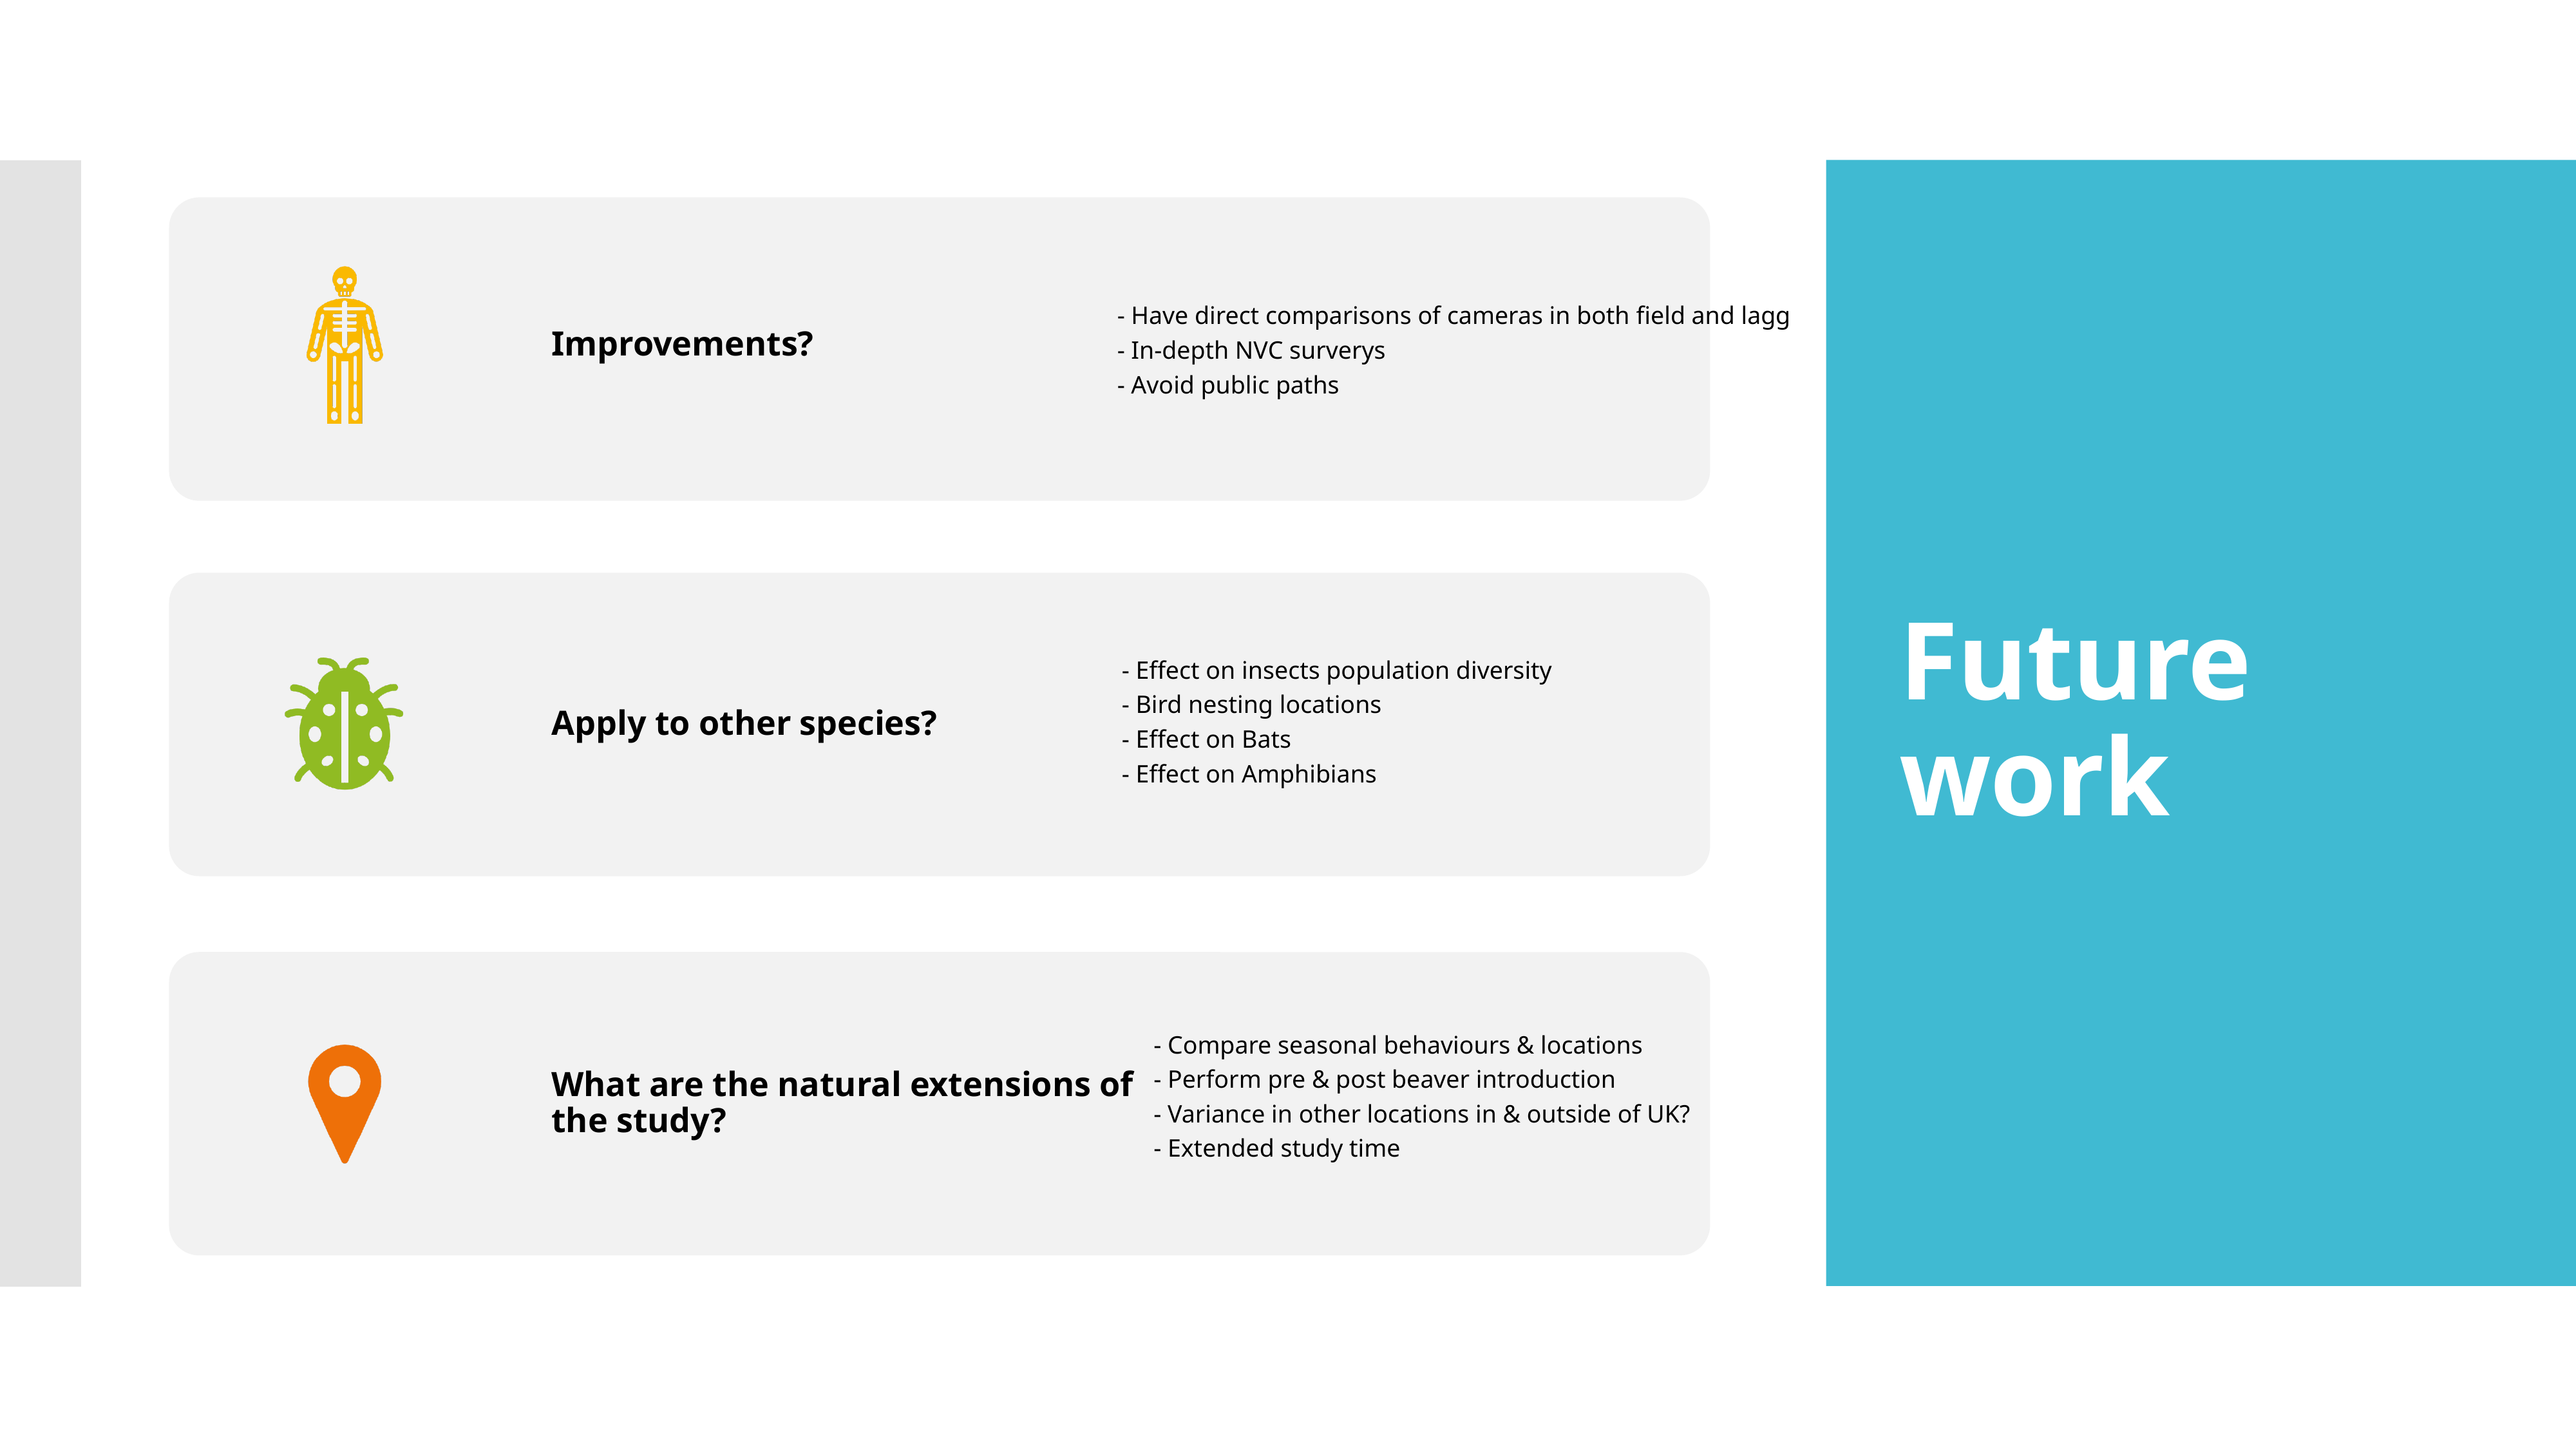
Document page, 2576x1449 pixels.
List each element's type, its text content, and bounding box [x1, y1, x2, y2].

text_box [0, 160, 82, 1287]
text_box [0, 0, 2576, 1449]
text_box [232, 191, 1774, 1258]
title Future work [1889, 236, 2513, 1209]
text_box [1826, 160, 2576, 1287]
